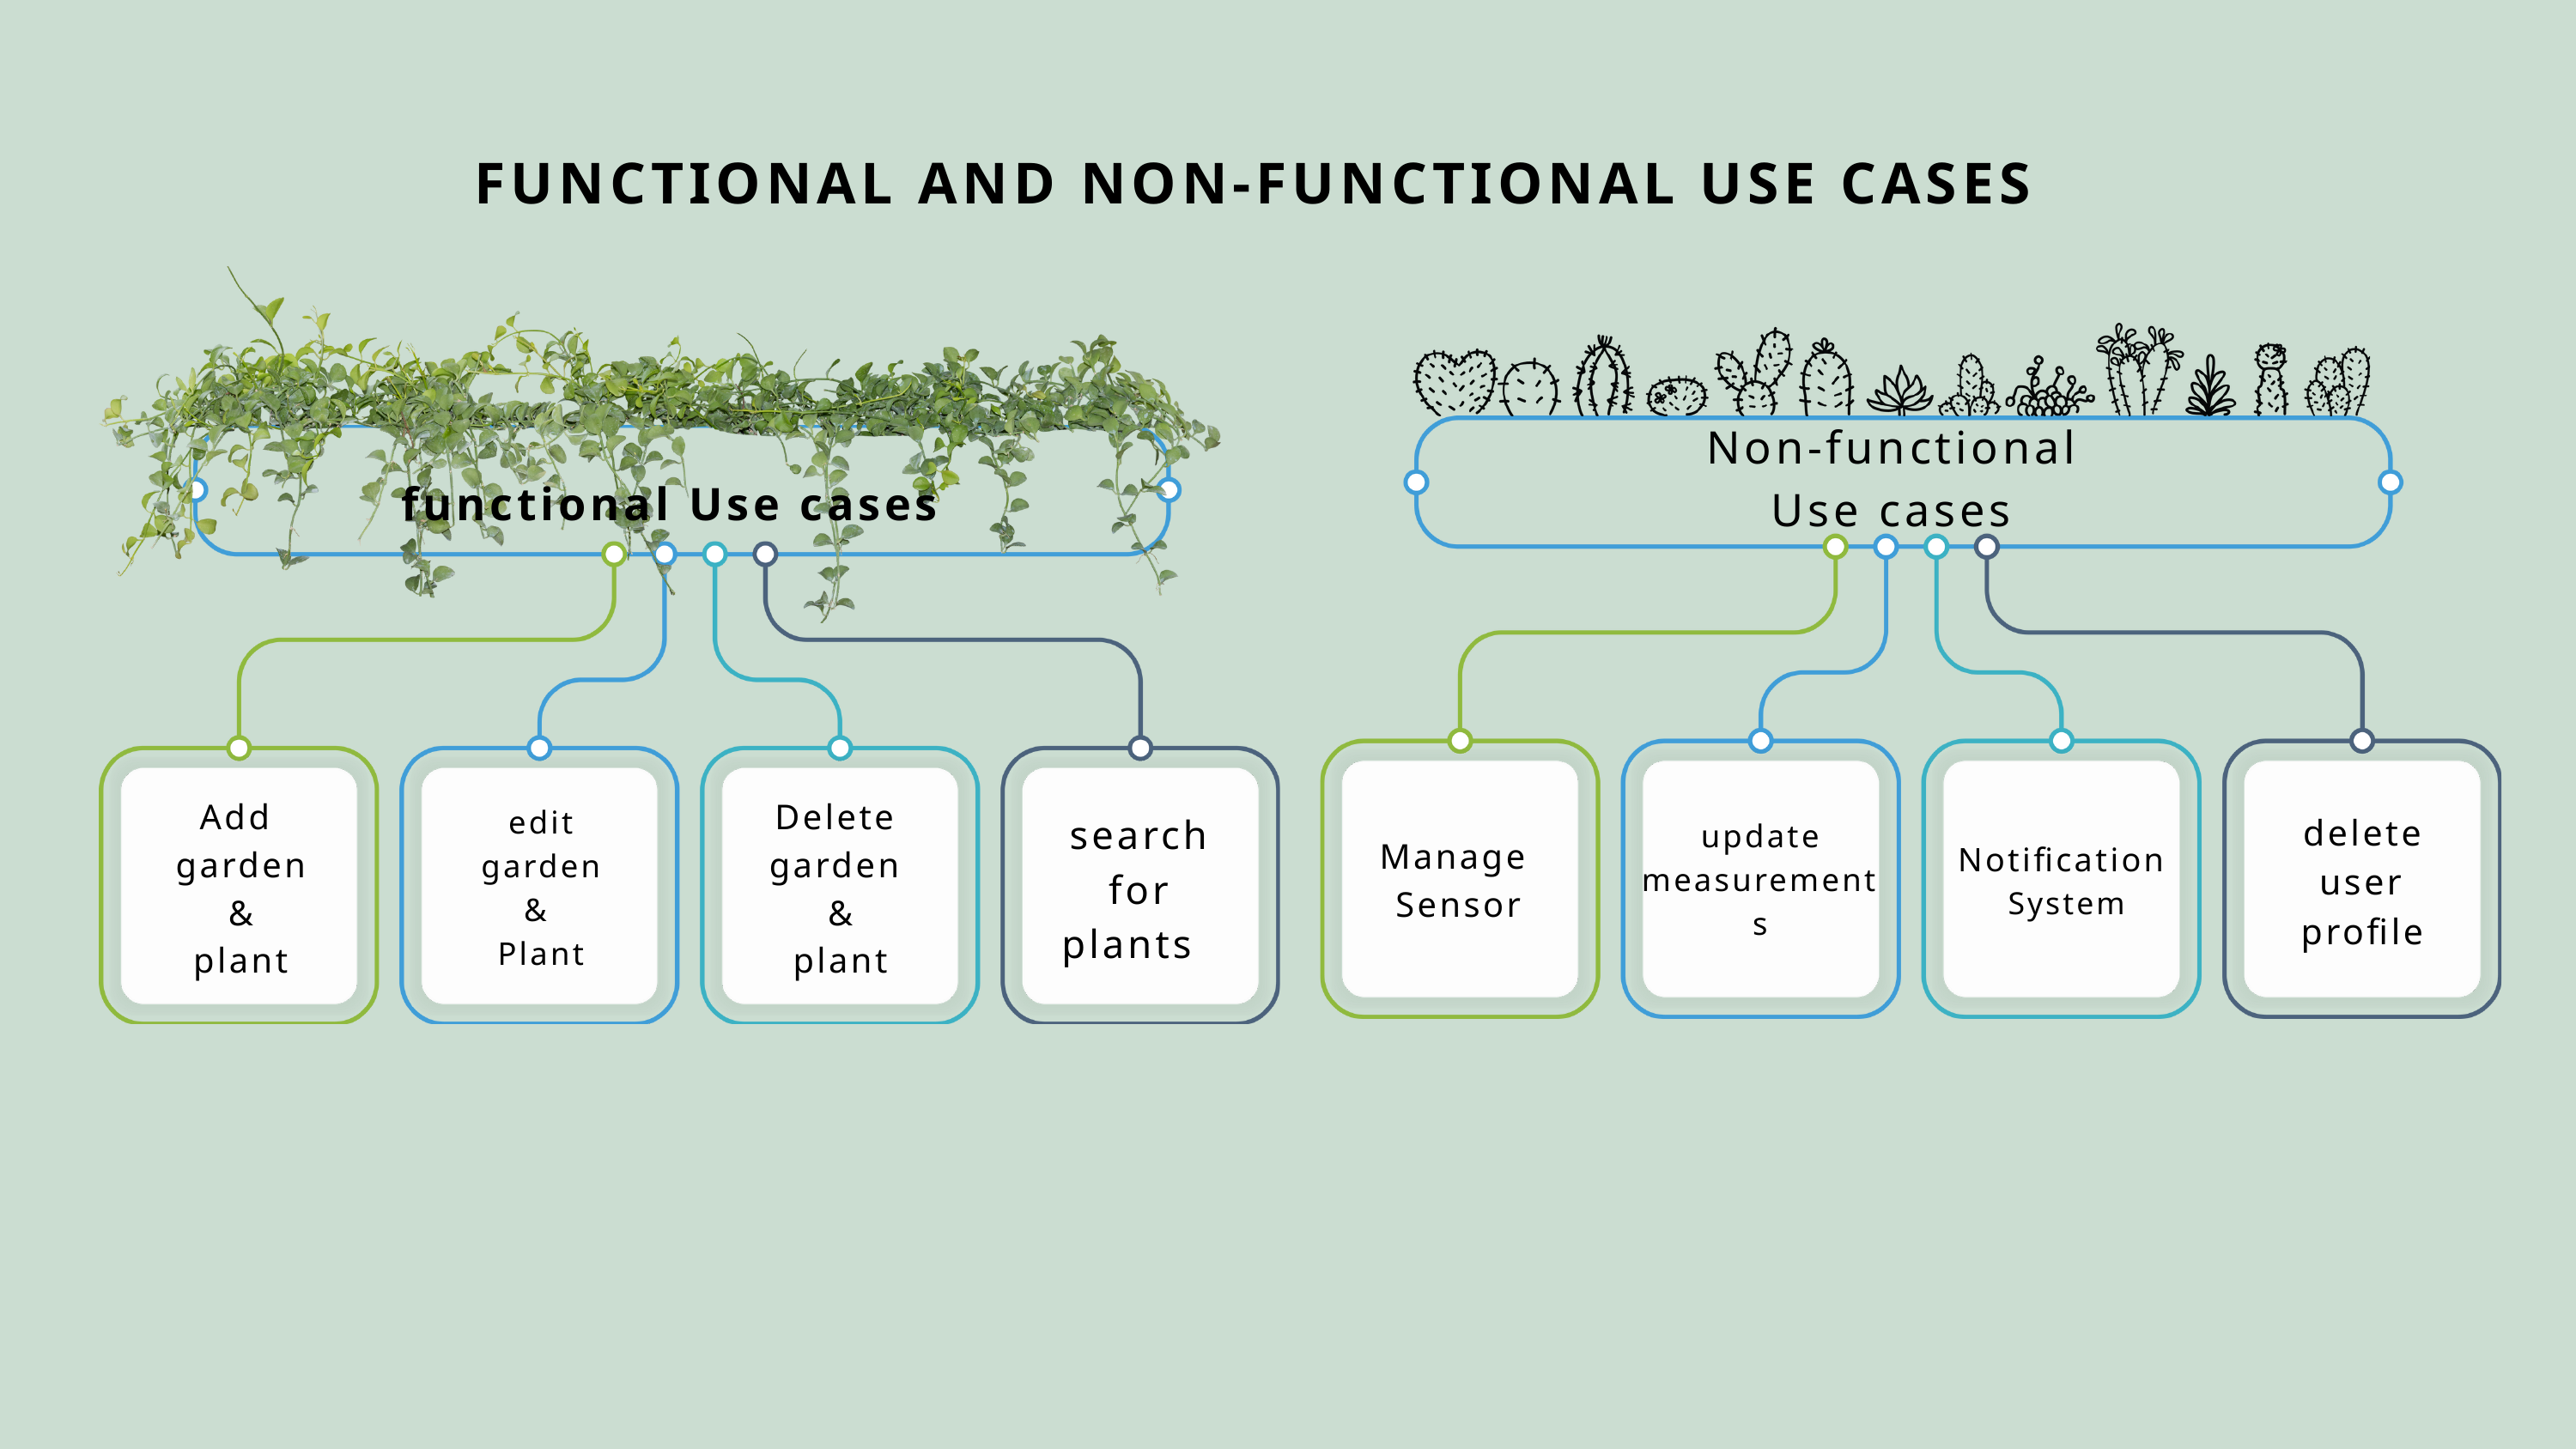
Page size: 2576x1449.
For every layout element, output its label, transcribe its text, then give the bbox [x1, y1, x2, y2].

text_box delete user profile [2266, 803, 2458, 952]
text_box search for plants [1044, 803, 1236, 967]
text_box FUNCTIONAL AND NON-FUNCTIONAL USE CASES [110, 135, 2397, 215]
text_box update measurements [1636, 810, 1884, 942]
text_box Add garden & plant [126, 789, 355, 980]
text_box [99, 425, 1280, 1024]
text_box [99, 266, 1221, 623]
text_box [1320, 415, 2502, 1019]
text_box edit garden & Plant [422, 797, 660, 972]
text_box Manage Sensor [1320, 828, 1597, 925]
text_box [1413, 323, 2371, 416]
text_box Delete garden & plant [726, 789, 942, 980]
text_box functional Use cases [237, 466, 1103, 530]
text_box Notification System [1950, 832, 2183, 921]
